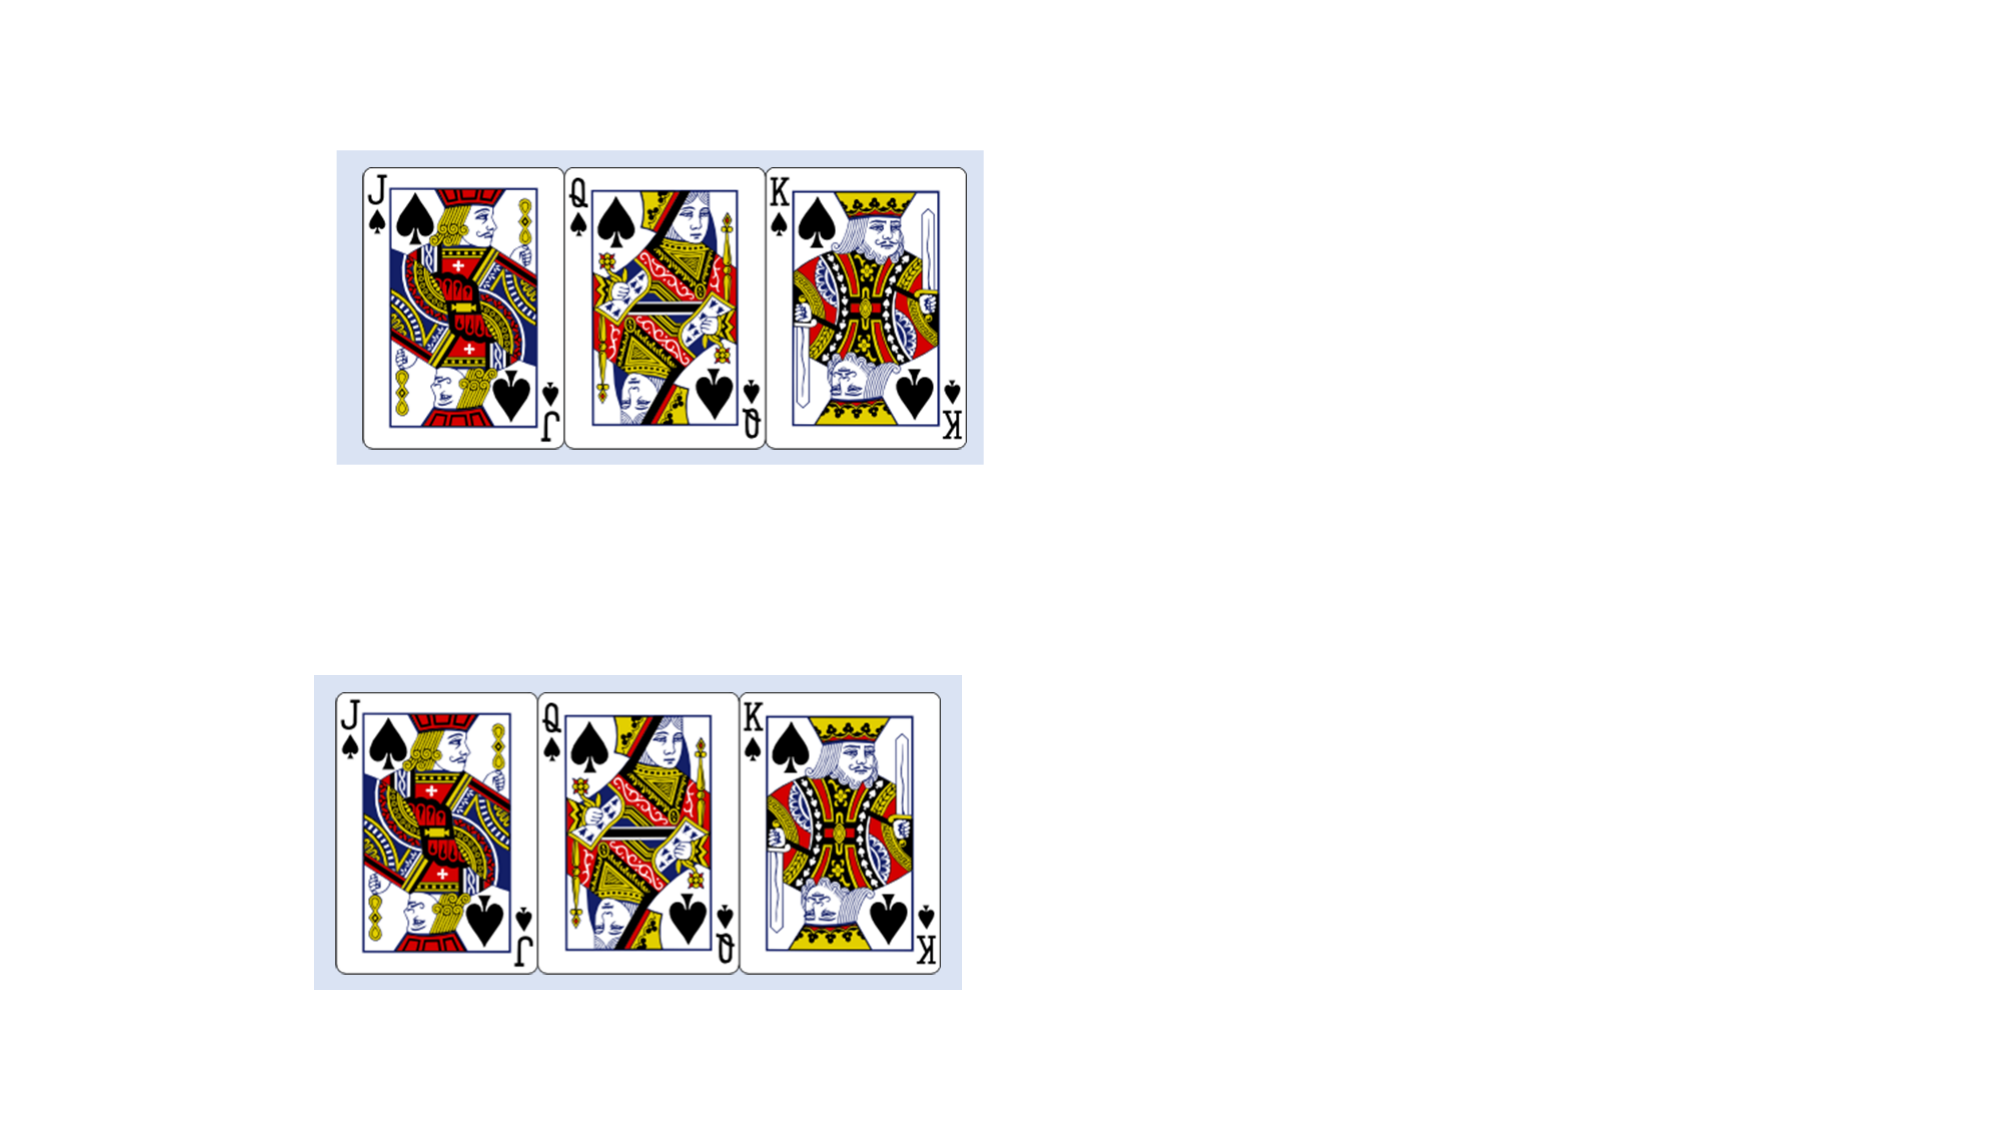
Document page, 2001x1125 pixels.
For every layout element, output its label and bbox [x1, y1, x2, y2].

picture [362, 167, 967, 450]
picture [314, 675, 962, 990]
text_box [336, 149, 985, 466]
